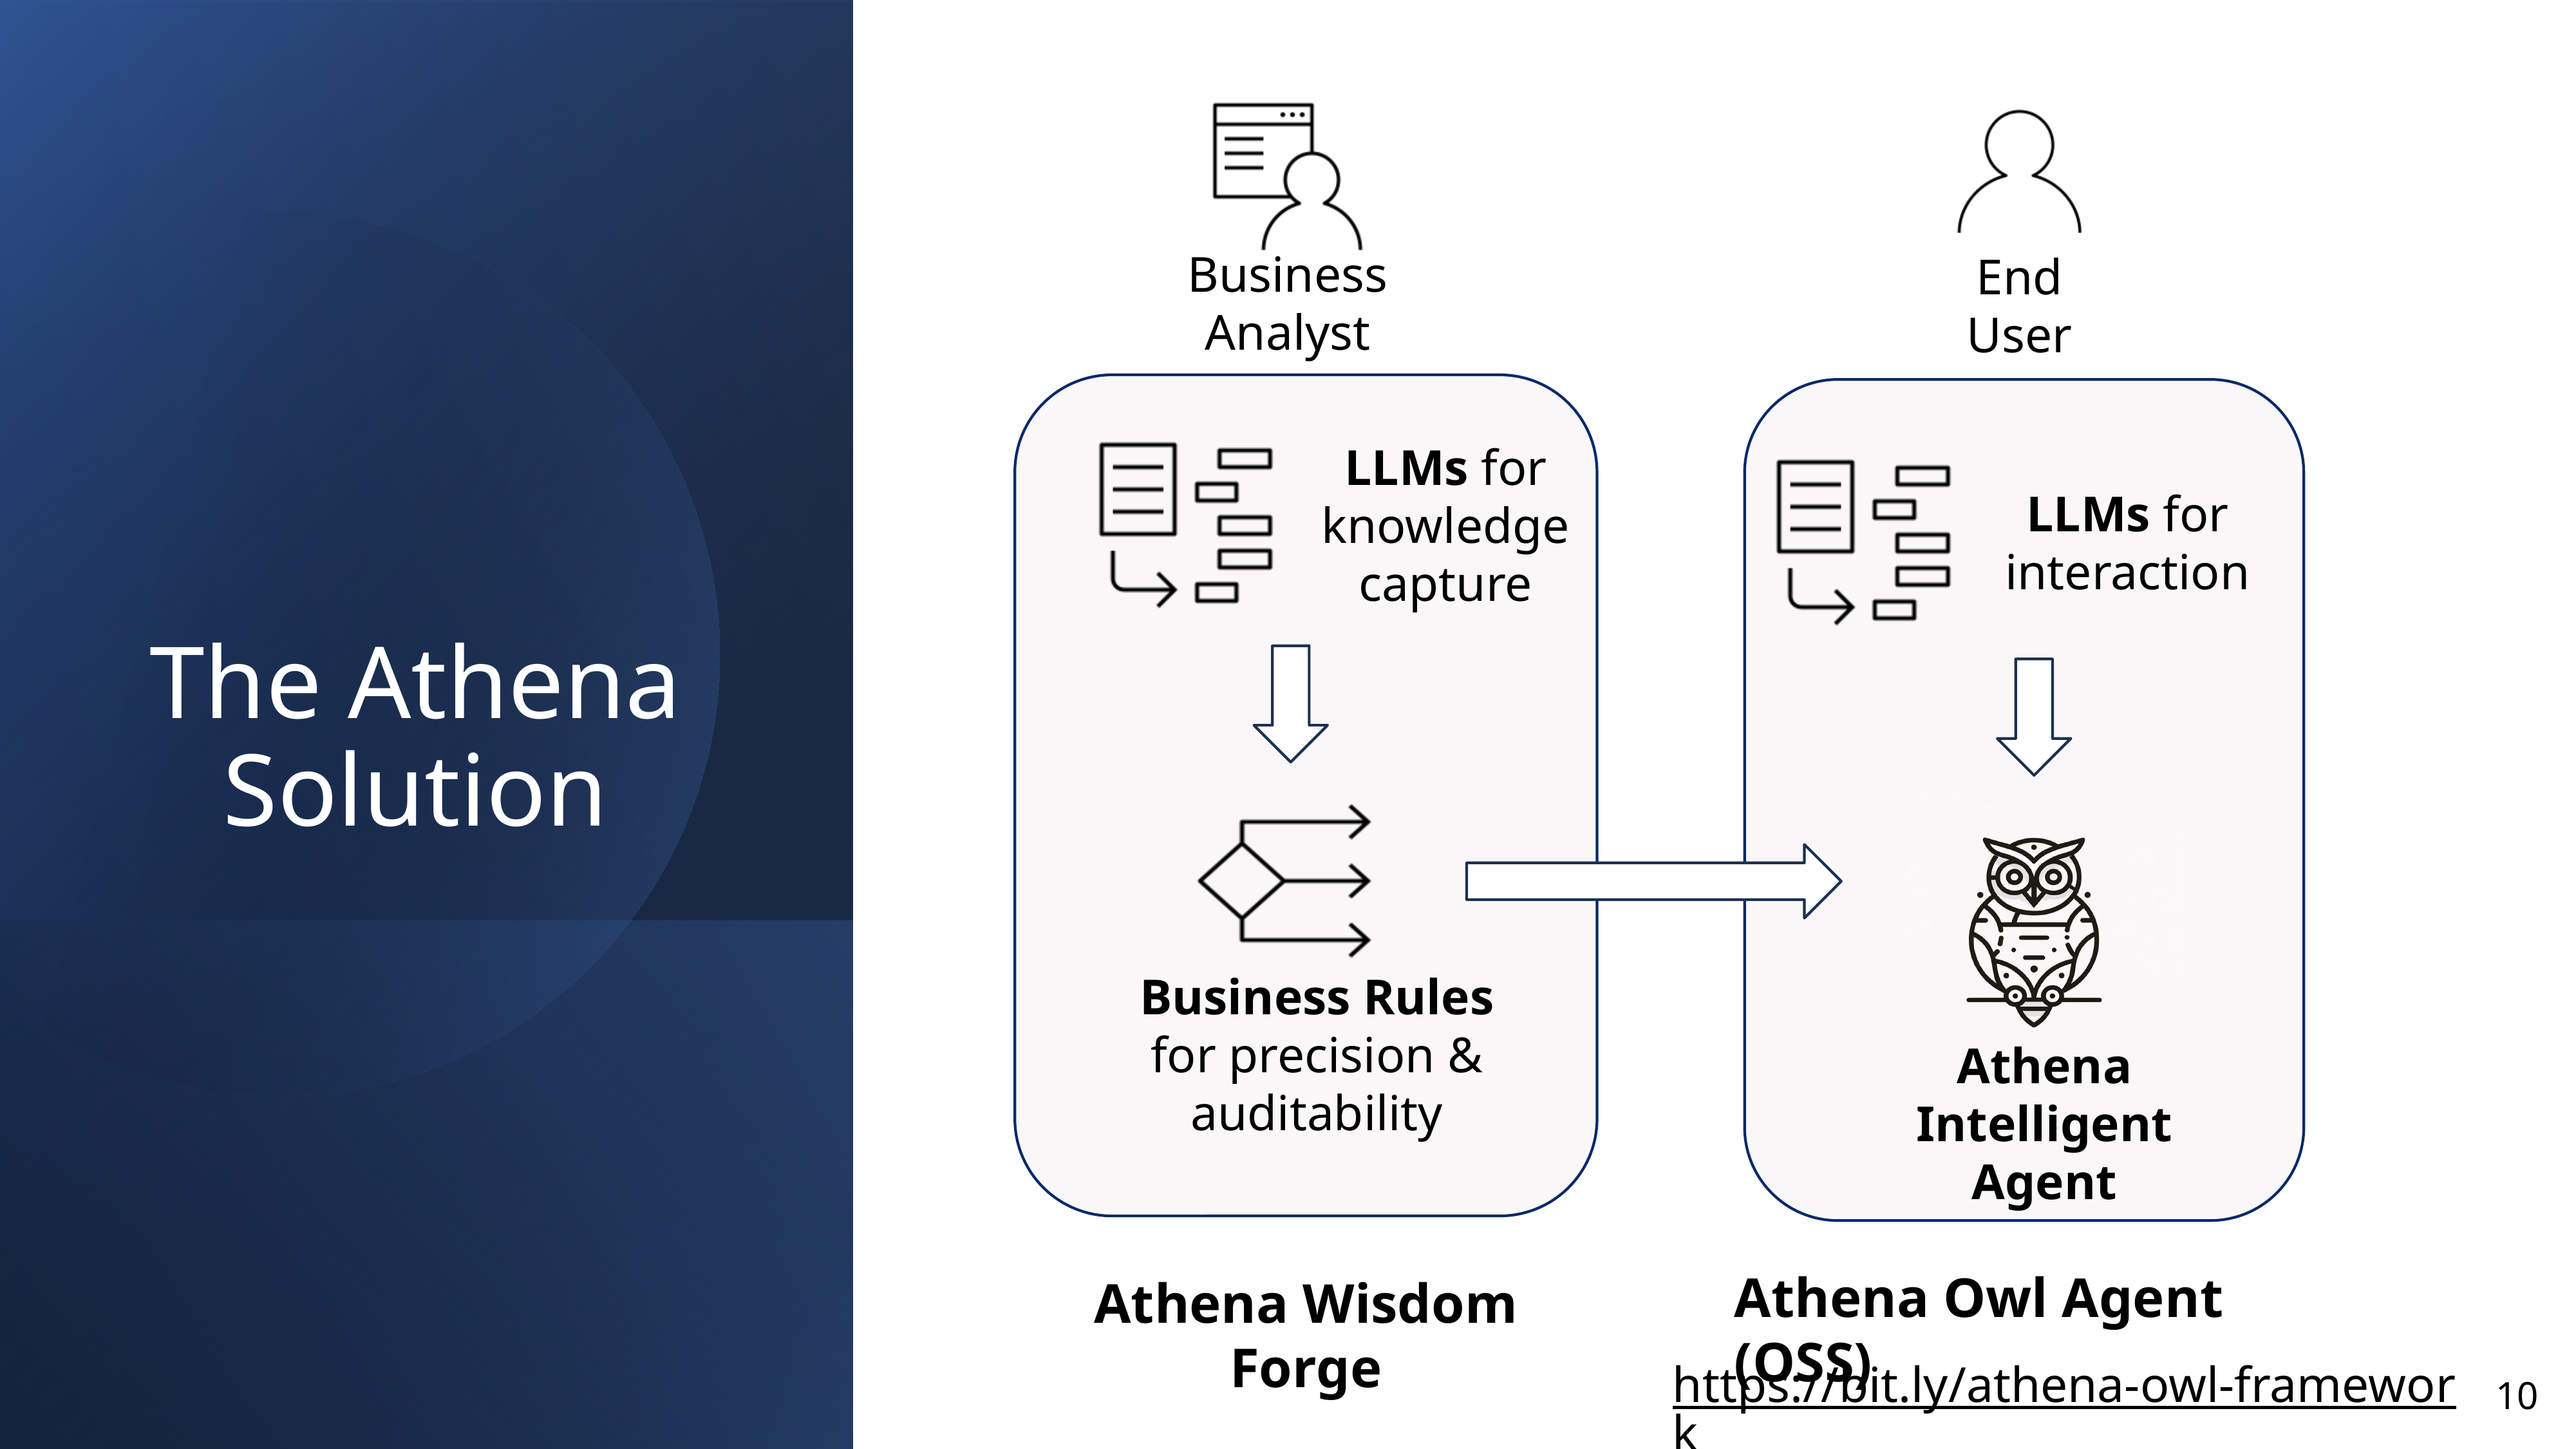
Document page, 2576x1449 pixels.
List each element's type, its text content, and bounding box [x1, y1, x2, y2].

text_box [1744, 379, 2304, 1221]
text_box [1997, 659, 2071, 775]
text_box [1828, 791, 2261, 1162]
title The Athena Solution [49, 355, 782, 1124]
text_box Business Rules for precision & auditability [1111, 956, 1522, 1150]
text_box https://bit.ly/athena-owl-framework [1662, 1349, 2479, 1425]
text_box Athena Wisdom Forge [1022, 1264, 1590, 1403]
text_box [0, 0, 853, 1449]
text_box [1467, 844, 1825, 918]
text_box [1096, 426, 1598, 623]
text_box Athena Owl Agent (OSS) [1724, 1258, 2344, 1349]
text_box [1774, 451, 2280, 630]
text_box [1904, 108, 2135, 374]
text_box [1015, 375, 1597, 1217]
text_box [1098, 100, 1478, 372]
text_box 10 [2486, 1367, 2559, 1412]
picture [1189, 795, 1380, 967]
text_box [1254, 645, 1328, 762]
